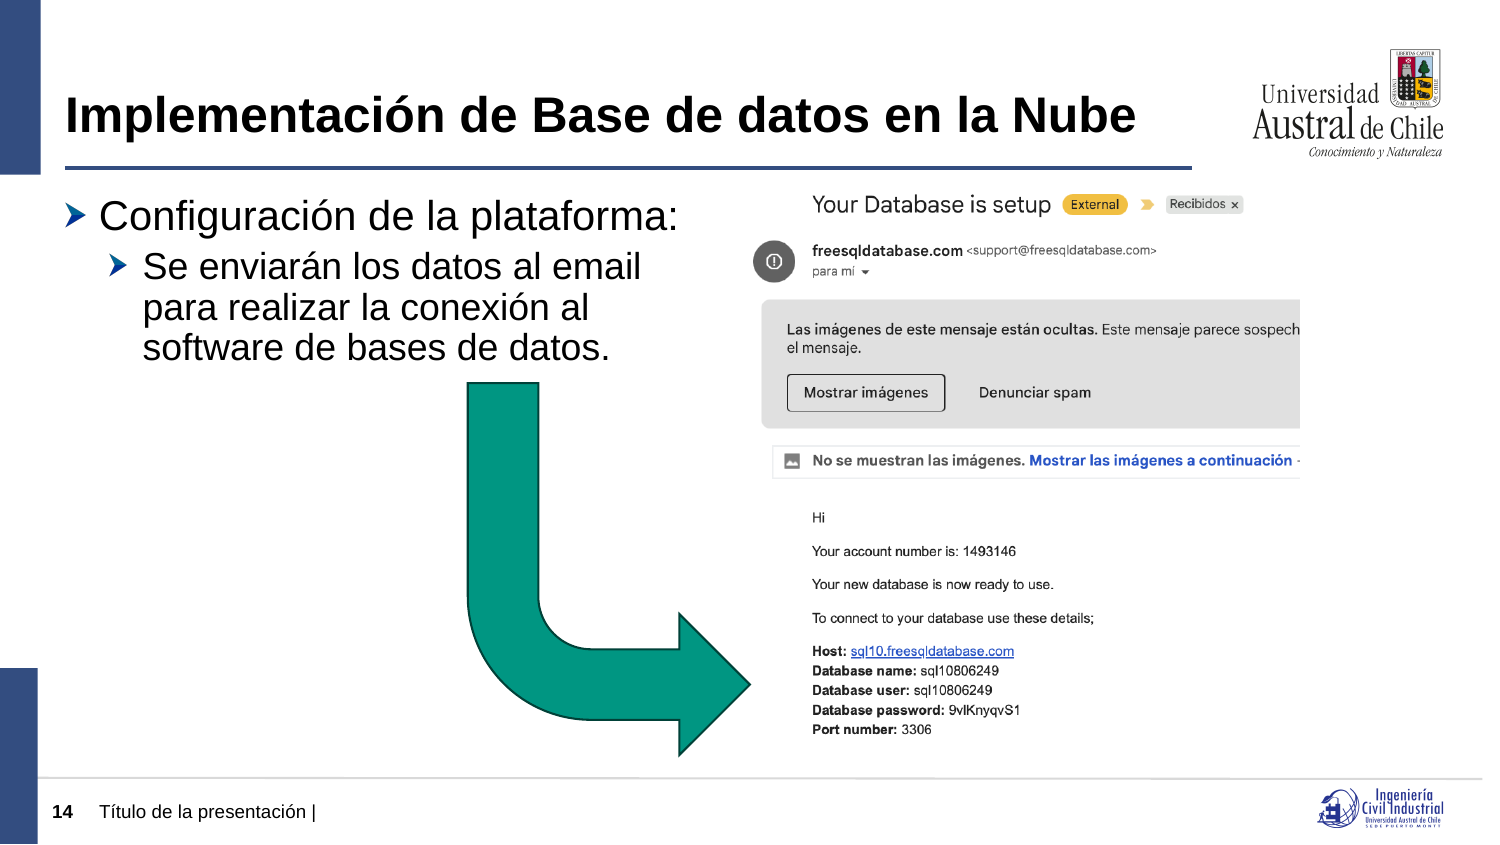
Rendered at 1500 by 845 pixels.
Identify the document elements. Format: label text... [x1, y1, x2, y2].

title Implementación de Base de datos en la Nube [64, 48, 1192, 144]
picture [65, 202, 92, 228]
picture [109, 253, 133, 277]
slide_number 14 [52, 778, 106, 844]
picture [749, 184, 1300, 756]
picture [1236, 31, 1460, 180]
picture [1314, 785, 1449, 832]
list Configuración de la plataforma: Se enviarán los datos al email para realizar la conexión al software de bases de datos. [65, 194, 710, 747]
text_box [466, 382, 749, 758]
